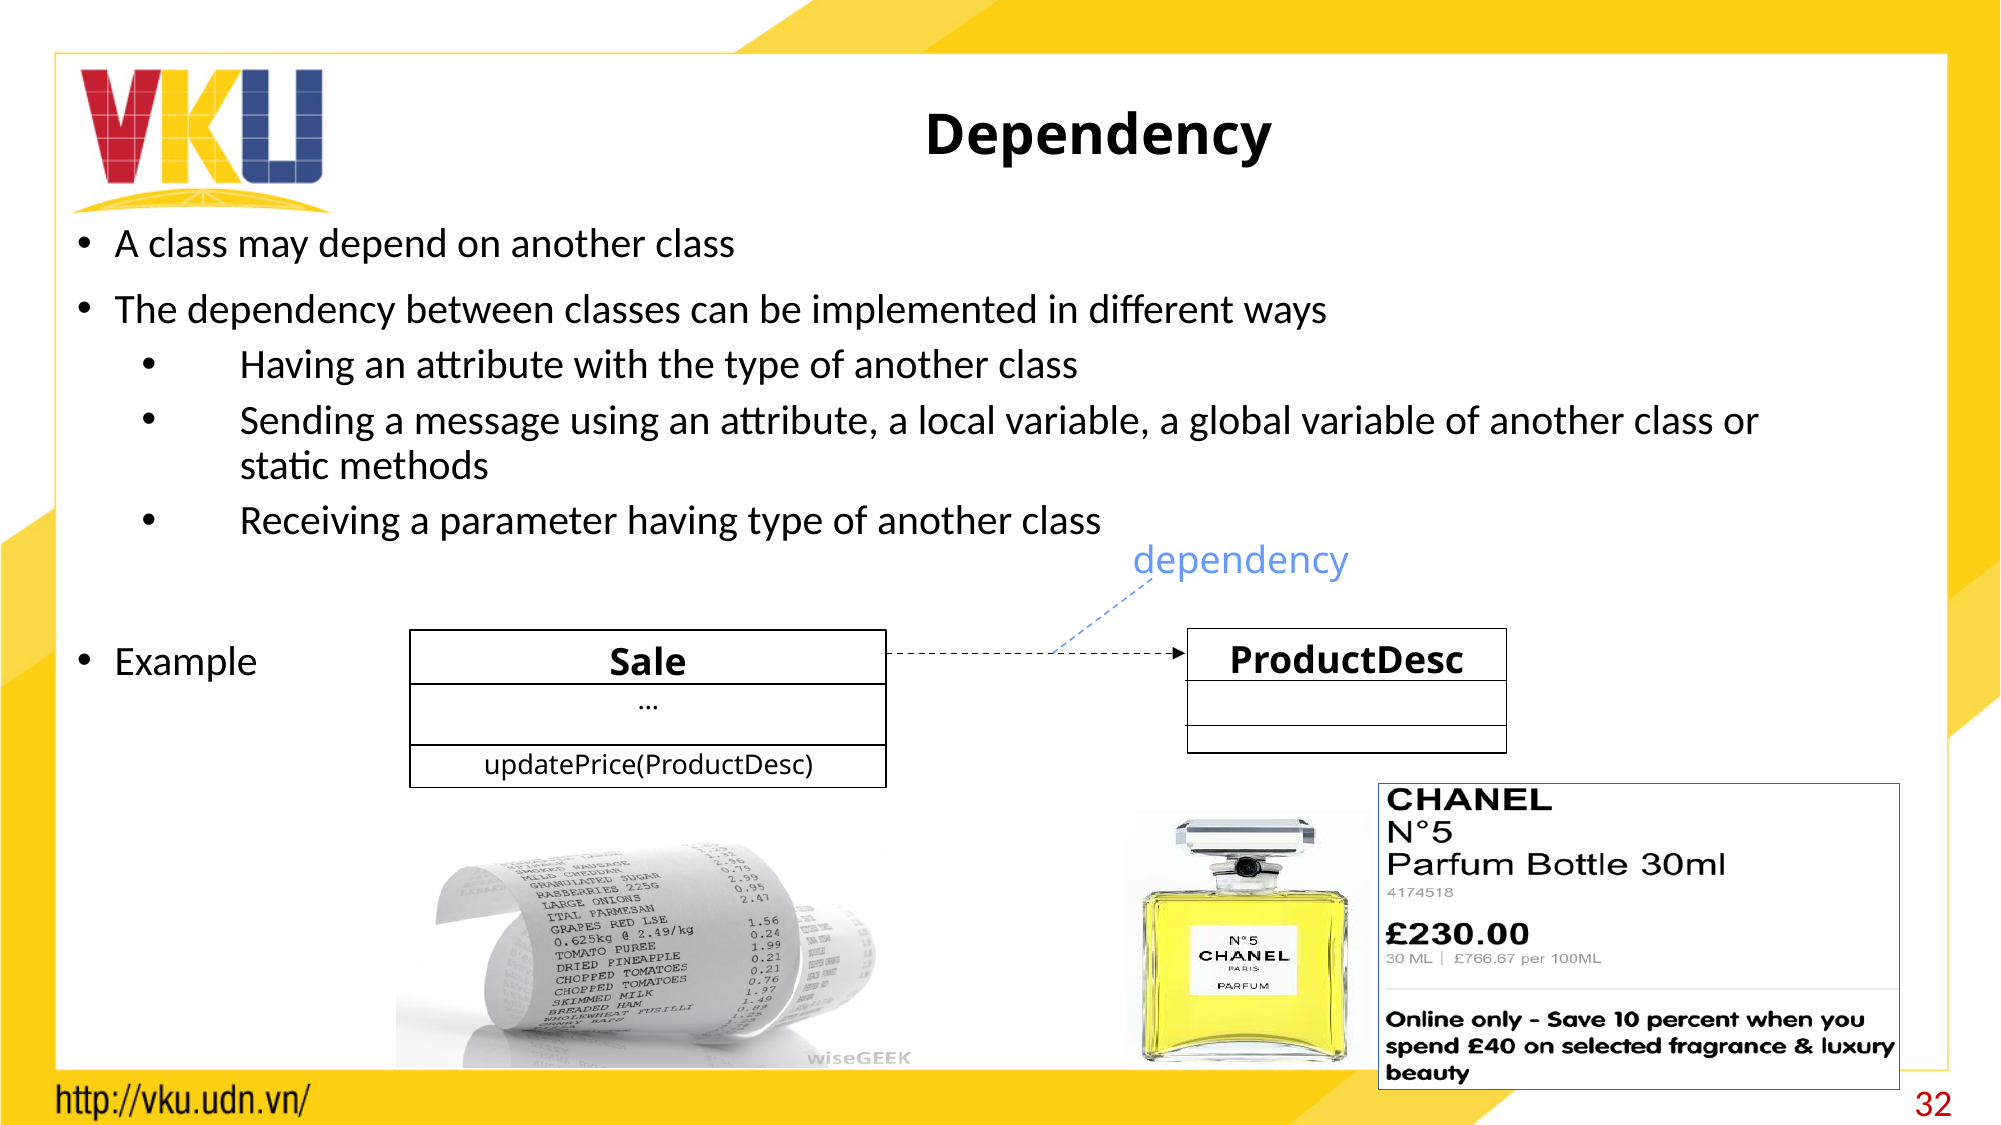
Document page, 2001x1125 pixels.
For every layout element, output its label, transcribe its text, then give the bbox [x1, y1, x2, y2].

slide_number 32 [1863, 1074, 1968, 1125]
picture [1379, 784, 1899, 1089]
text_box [410, 528, 1507, 790]
list A class may depend on another class The dependency between classes can be implemented in different ways Having an attribute with the type of another class Sending a message using an attribute, a local variable, a global variable of another class or static methods Receiving a parameter having type of another class Example [62, 214, 1851, 991]
picture [0, 0, 2001, 1125]
title Dependency [335, 59, 1863, 213]
